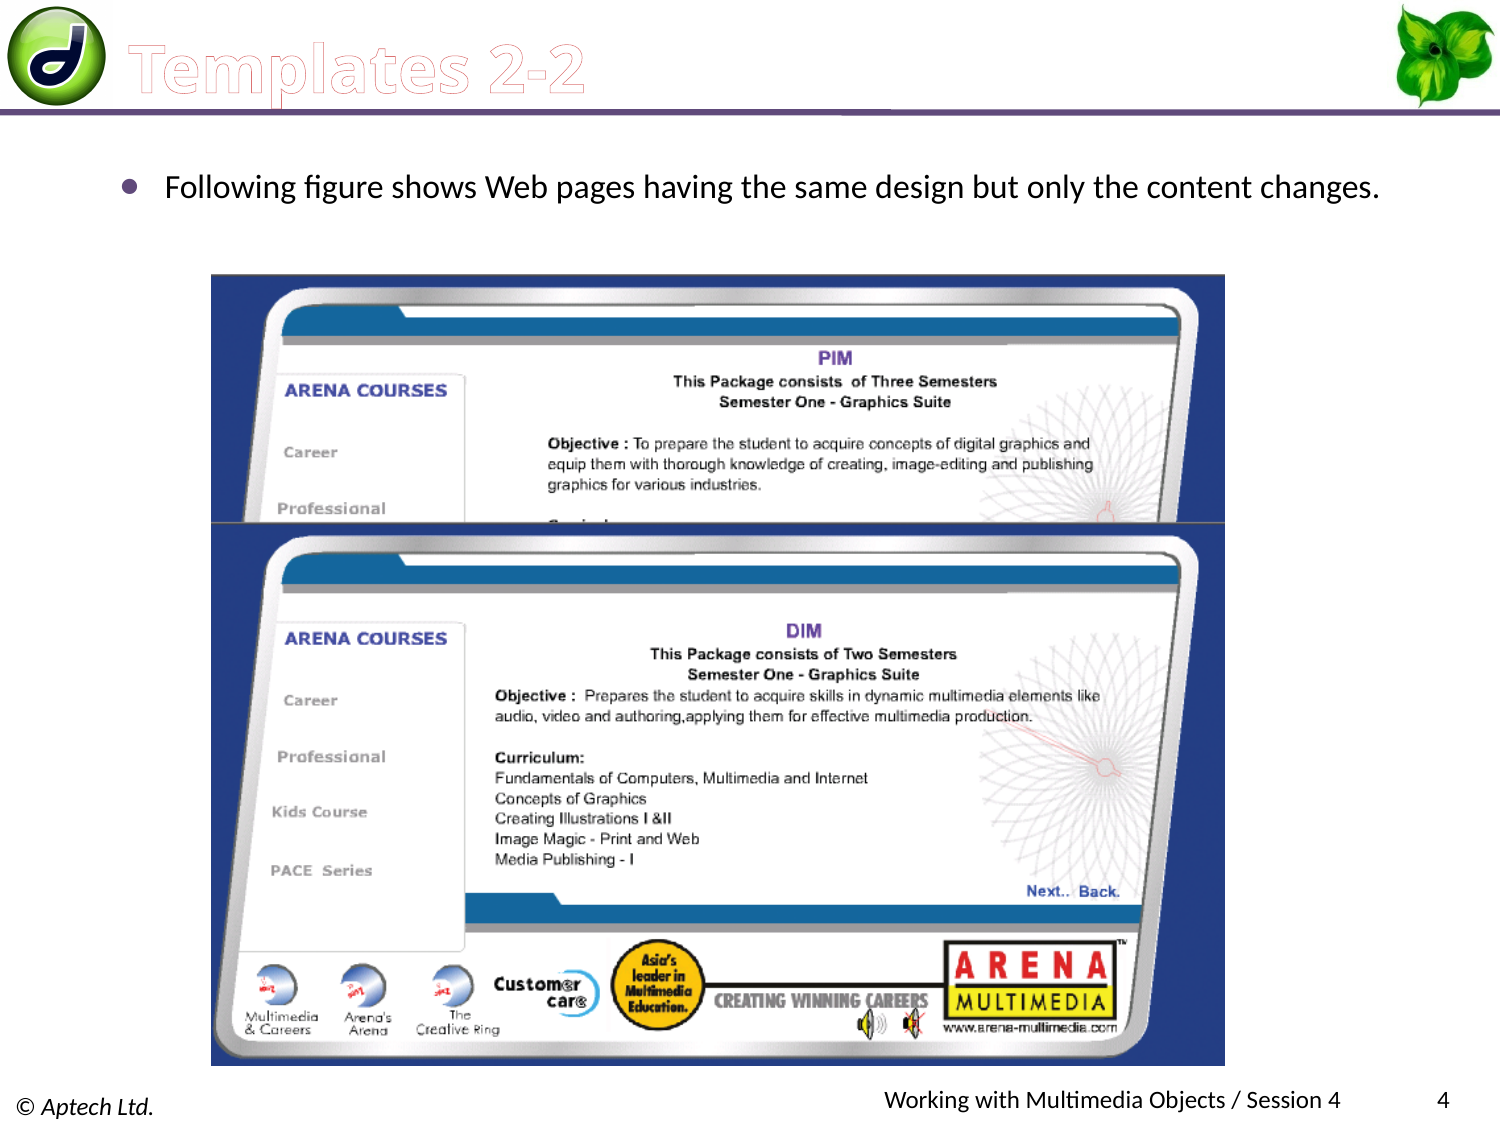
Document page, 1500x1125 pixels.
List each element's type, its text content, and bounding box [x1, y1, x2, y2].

text_box Following figure shows Web pages having the same design but only the content changes. [74, 124, 1413, 288]
picture [1387, 0, 1500, 109]
footer Working with Multimedia Objects / Session 4 [375, 1084, 1363, 1113]
picture [211, 274, 1226, 1066]
picture [0, 0, 113, 109]
slide_number 4 [1363, 1084, 1465, 1113]
title Templates 2-2 [112, 32, 1363, 101]
